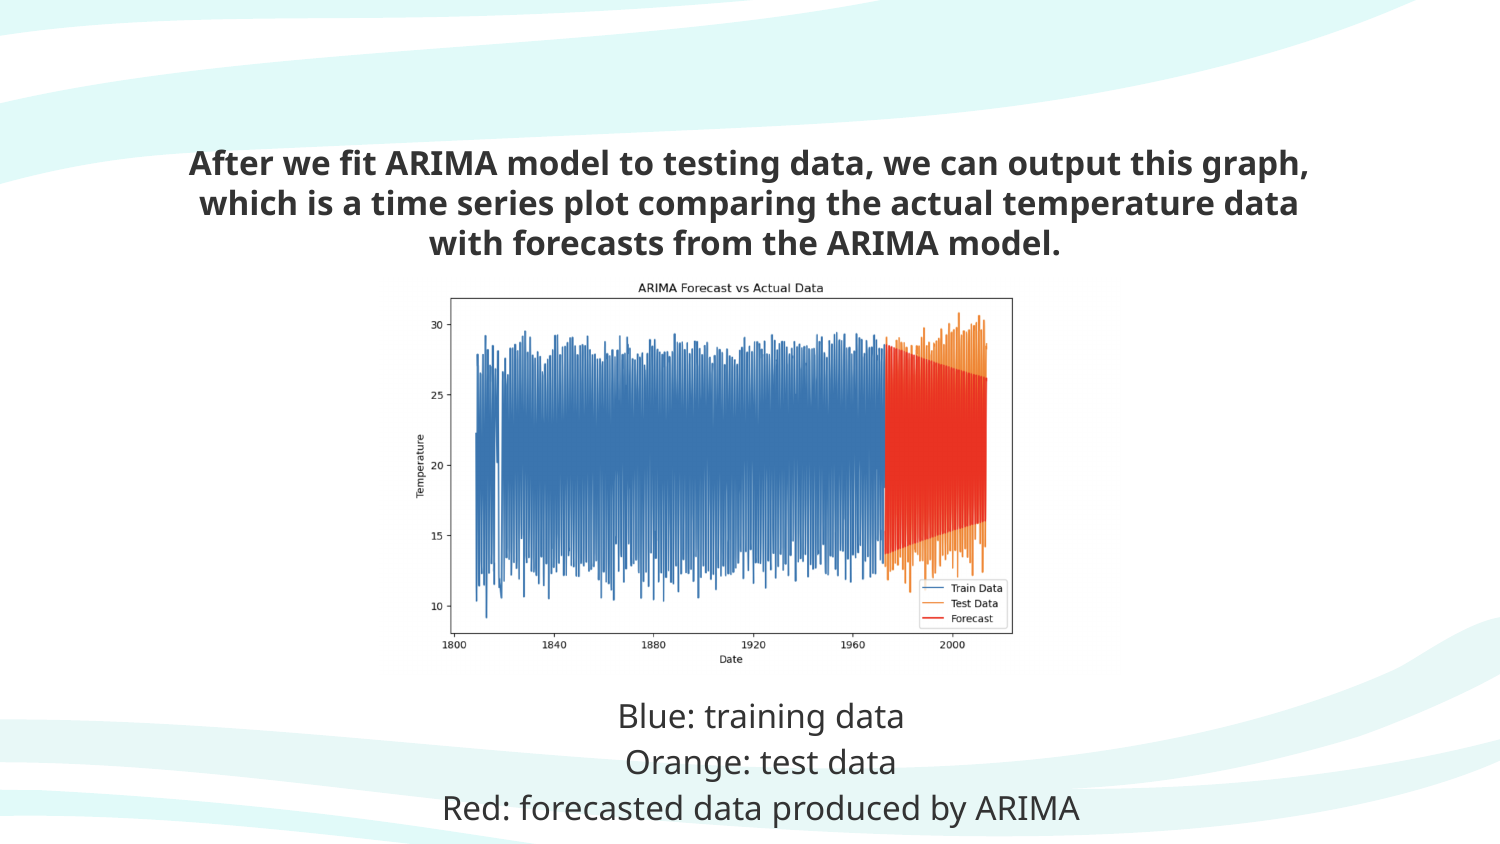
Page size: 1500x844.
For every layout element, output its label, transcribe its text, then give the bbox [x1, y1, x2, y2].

title After we fit ARIMA model to testing data, we can output this graph, which is a time series plot comparing the actual temperature data with forecasts from the ARIMA model. [160, 15, 1340, 278]
subtitle Blue: training data Orange: test data Red: forecasted data produced by ARIMA [286, 674, 1214, 844]
picture [378, 276, 1121, 675]
